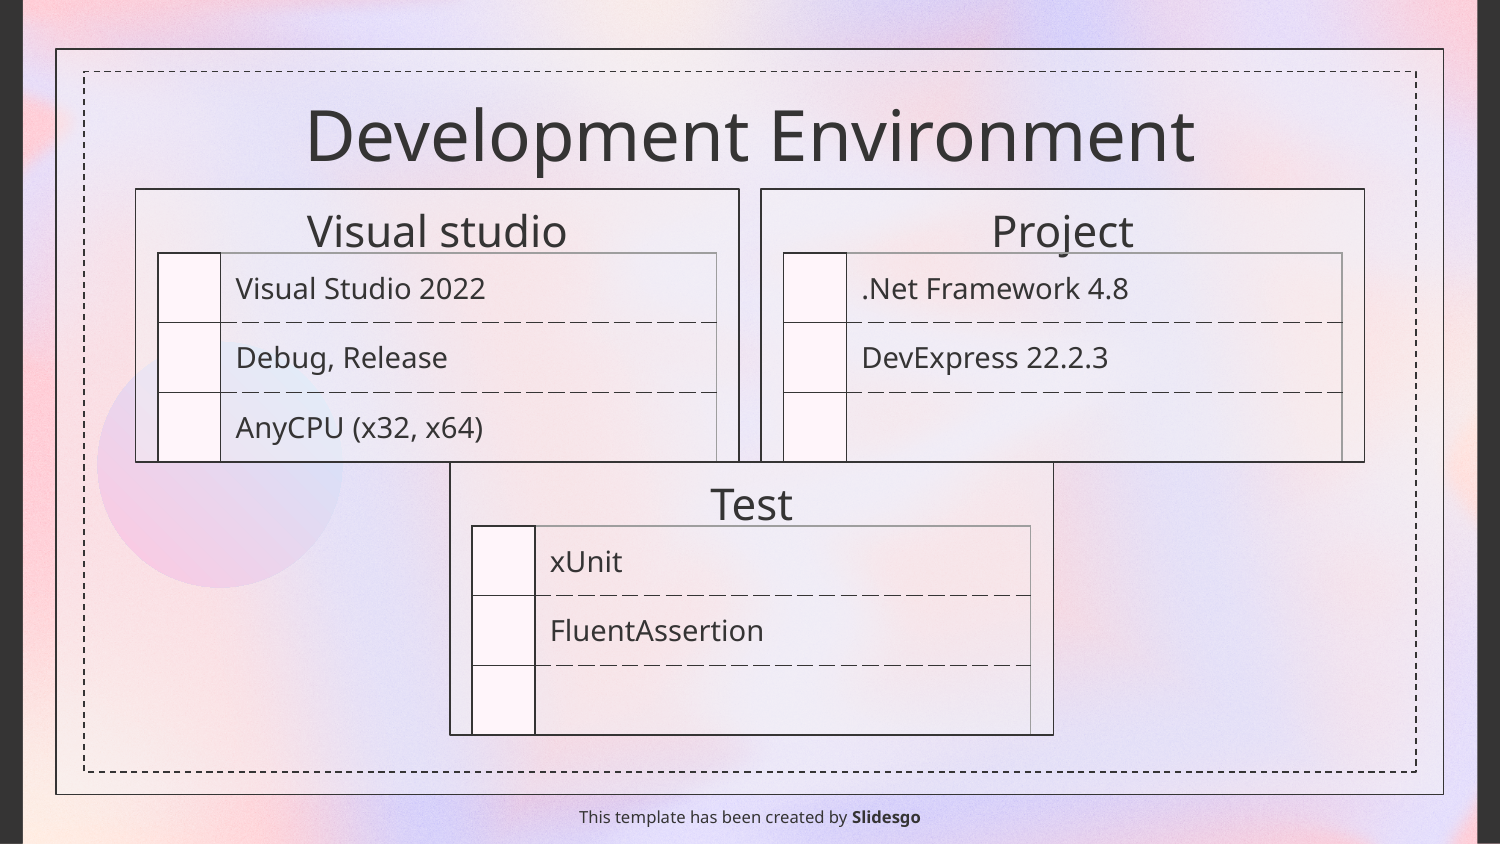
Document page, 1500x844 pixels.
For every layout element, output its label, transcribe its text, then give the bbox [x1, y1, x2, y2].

table_cell FluentAssertion [536, 596, 1030, 665]
table_header [473, 527, 534, 595]
text_box Visual studio [135, 188, 740, 463]
table_cell [784, 393, 846, 461]
table_cell [473, 666, 534, 734]
text_box Project [760, 188, 1365, 463]
table_cell [473, 596, 534, 665]
table_cell [536, 665, 1030, 735]
table_cell [23, 0, 1477, 844]
table_header xUnit [536, 527, 1030, 596]
table_cell [784, 323, 846, 392]
table_cell DevExpress 22.2.3 [847, 323, 1341, 392]
text_box [97, 376, 343, 588]
table_header [784, 254, 846, 322]
table_cell [159, 323, 220, 392]
text_box Test [449, 461, 1054, 735]
table_cell AnyCPU (x32, x64) [221, 392, 716, 462]
text_box This template has been created by Slidesgo [509, 792, 991, 841]
table_header Visual Studio 2022 [221, 254, 716, 323]
table_header .Net Framework 4.8 [847, 254, 1341, 323]
title Development Environment [116, 76, 1383, 169]
table_cell Debug, Release [221, 323, 716, 392]
table_header [159, 254, 220, 322]
table_cell [847, 392, 1341, 462]
table_cell [159, 393, 220, 461]
